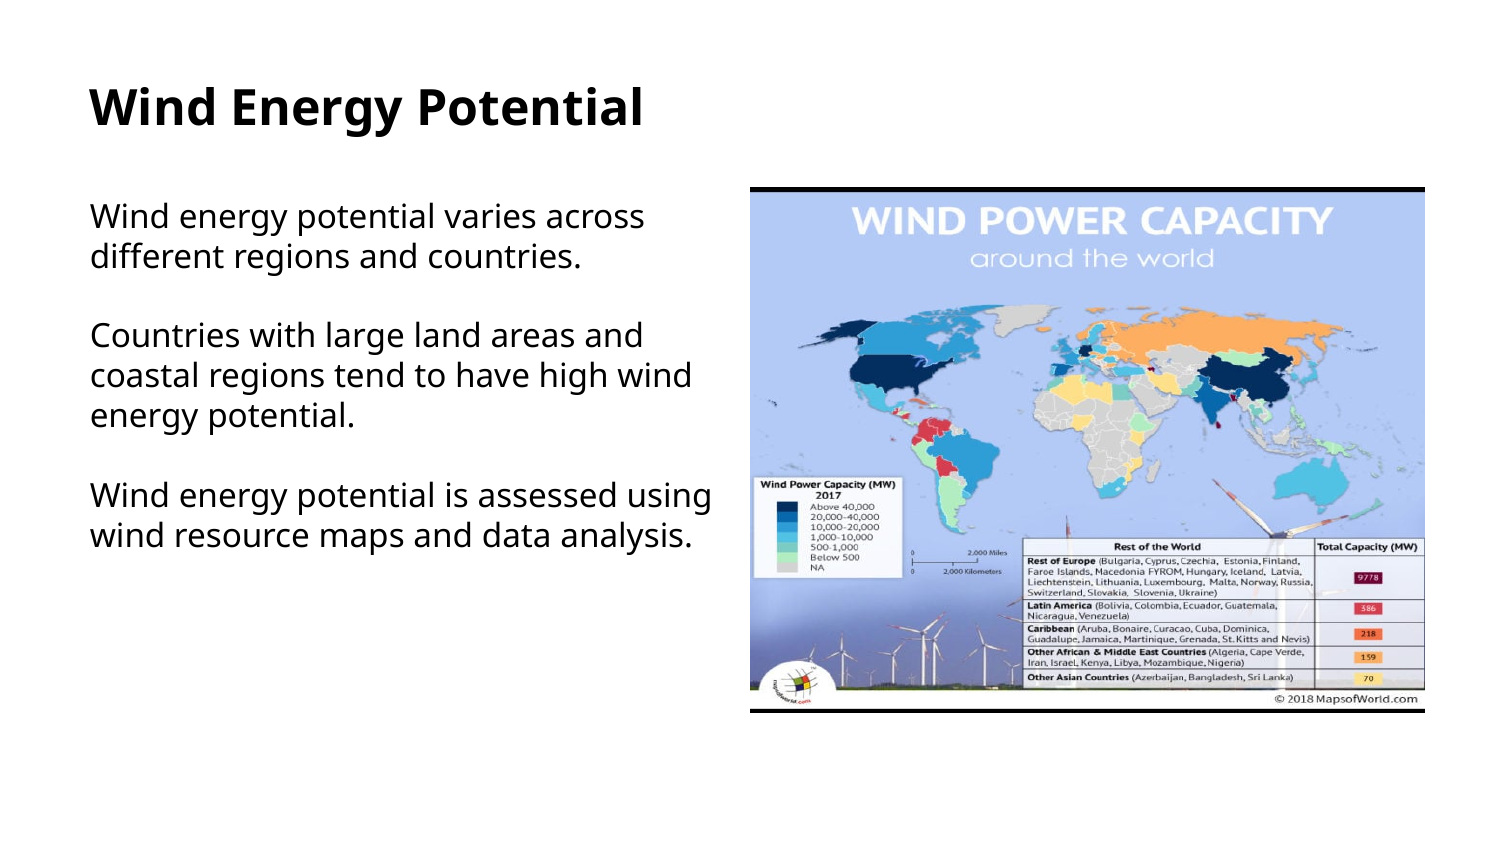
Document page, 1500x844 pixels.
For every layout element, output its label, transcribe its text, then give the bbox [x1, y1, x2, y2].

text_box Wind energy potential varies across different regions and countries. Countries with large land areas and coastal regions tend to have high wind energy potential. Wind energy potential is assessed using wind resource maps and data analysis. [74, 187, 749, 713]
text_box Wind Energy Potential [74, 37, 1425, 173]
picture [749, 187, 1425, 713]
